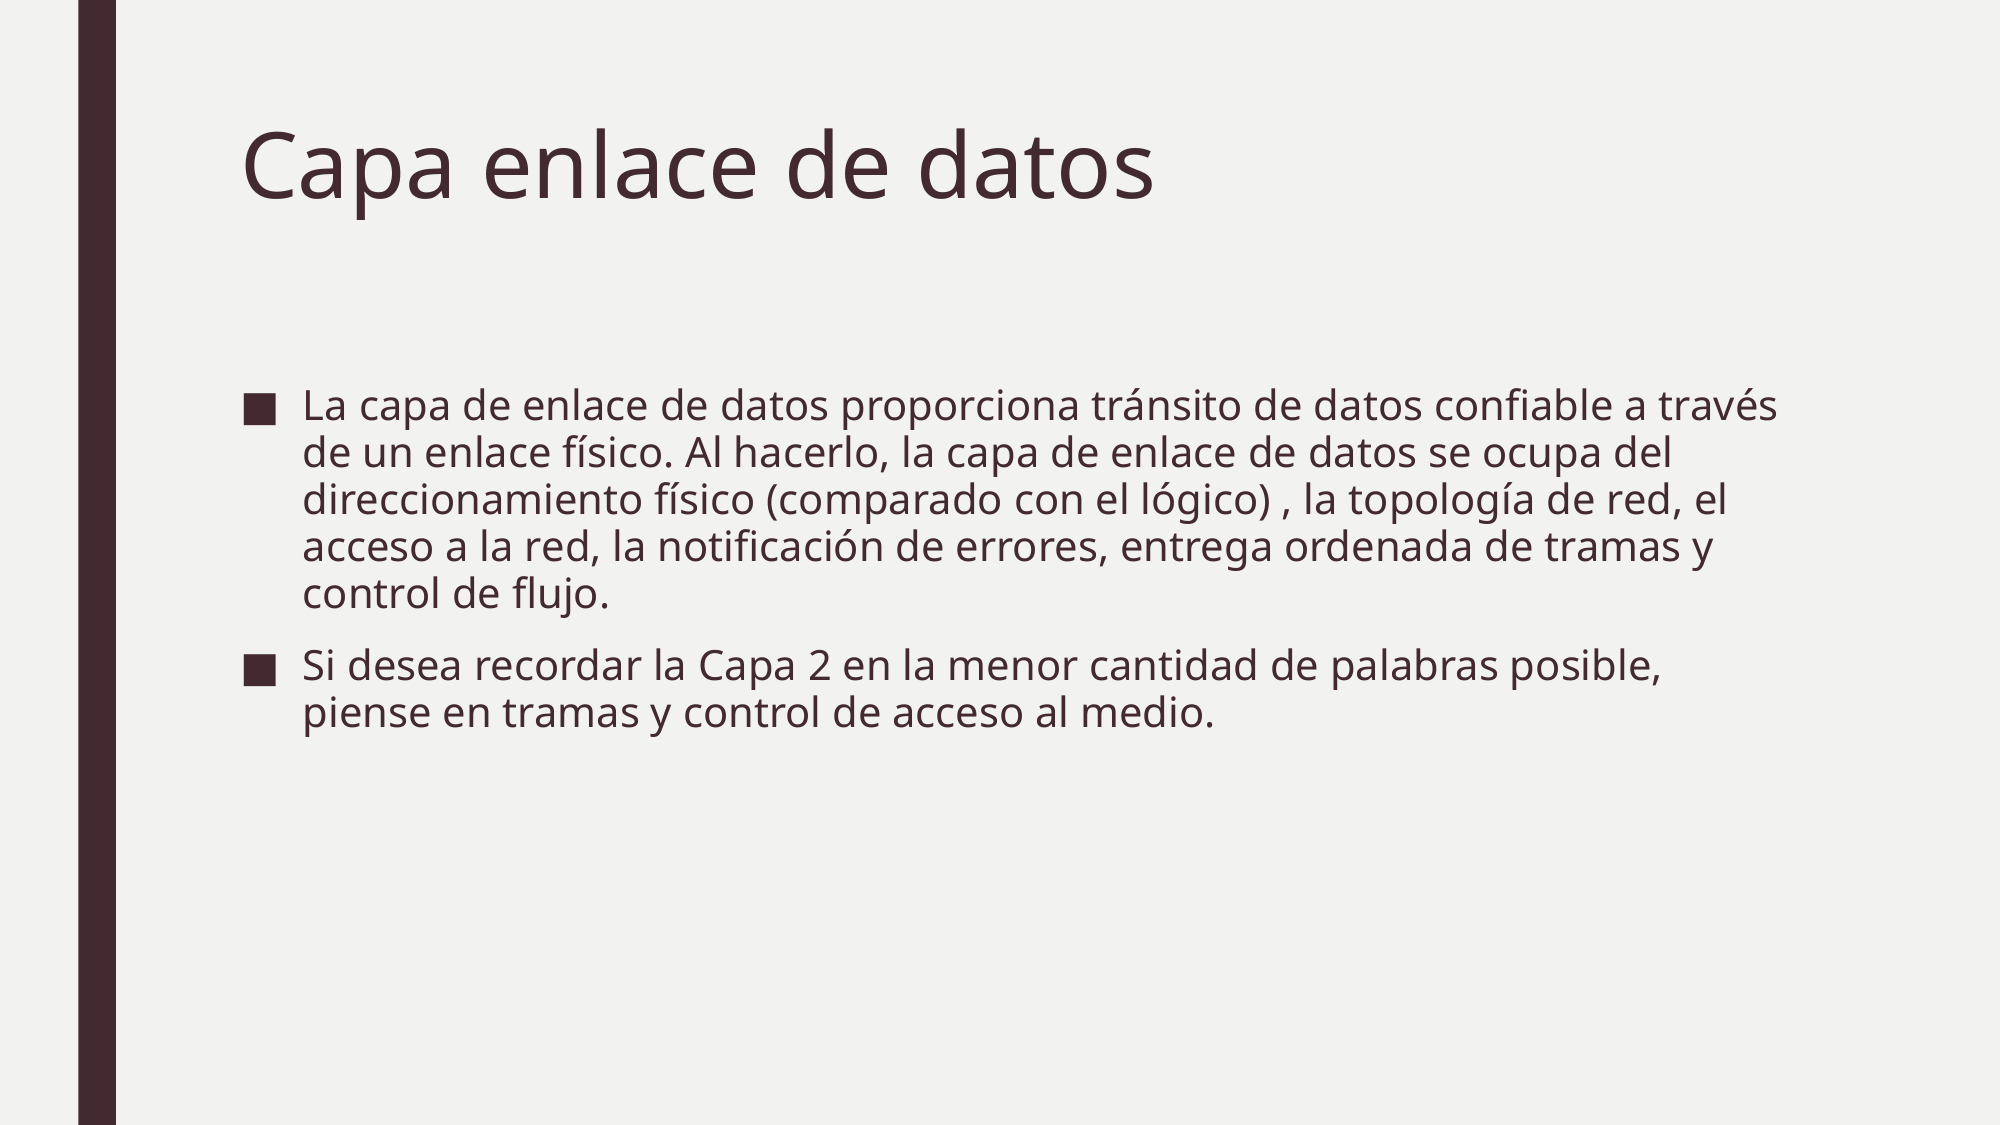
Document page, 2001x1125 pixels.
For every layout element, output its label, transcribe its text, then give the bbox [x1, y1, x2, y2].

title Capa enlace de datos [225, 112, 1800, 357]
list La capa de enlace de datos proporciona tránsito de datos confiable a través de un enlace físico. Al hacerlo, la capa de enlace de datos se ocupa del direccionamiento físico (comparado con el lógico) , la topología de red, el acceso a la red, la notificación de errores, entrega ordenada de tramas y control de flujo. Si desea recordar la Capa 2 en la menor cantidad de palabras posible, piense en tramas y control de acceso al medio. [225, 375, 1800, 963]
